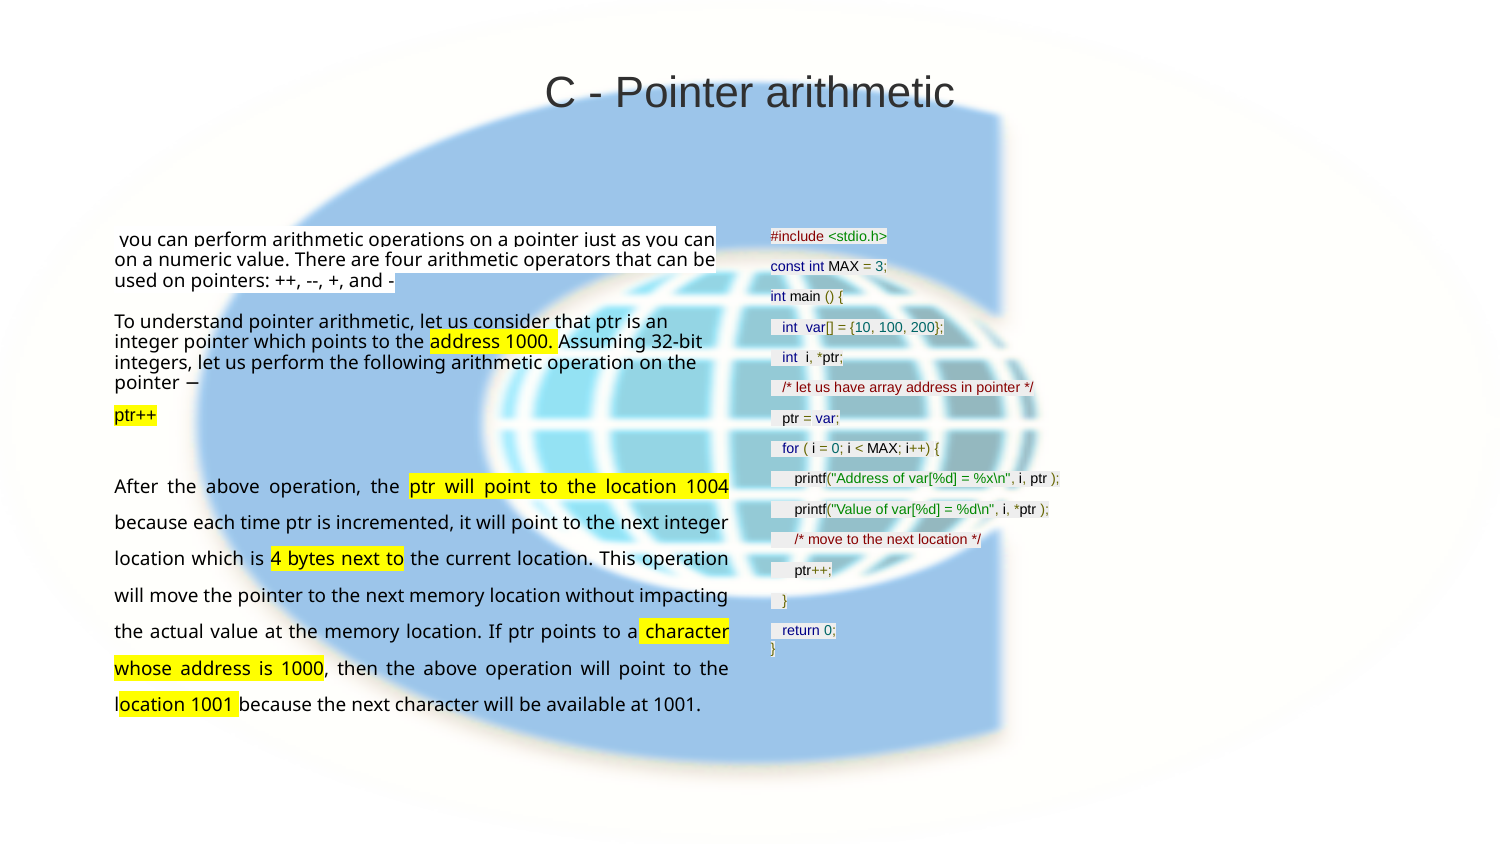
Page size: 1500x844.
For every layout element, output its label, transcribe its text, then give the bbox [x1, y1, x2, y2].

list #include <stdio.h> const int MAX = 3; int main () { int var[] = {10, 100, 200}; int i, *ptr; /* let us have array address in pointer */ ptr = var; for ( i = 0; i < MAX; i++) { printf("Address of var[%d] = %x\n", i, ptr ); printf("Value of var[%d] = %d\n", i, *ptr ); /* move to the next location */ ptr++; } return 0; } [759, 224, 1397, 760]
list you can perform arithmetic operations on a pointer just as you can on a numeric value. There are four arithmetic operators that can be used on pointers: ++, --, +, and - To understand pointer arithmetic, let us consider that ptr is an integer pointer which points to the address 1000. Assuming 32-bit integers, let us perform the following arithmetic operation on the pointer − ptr++ After the above operation, the ptr will point to the location 1004 because each time ptr is incremented, it will point to the next integer location which is 4 bytes next to the current location. This operation will move the pointer to the next memory location without impacting the actual value at the memory location. If ptr points to a character whose address is 1000, then the above operation will point to the location 1001 because the next character will be available at 1001. [103, 224, 741, 760]
title C - Pointer arithmetic [103, 44, 1397, 208]
